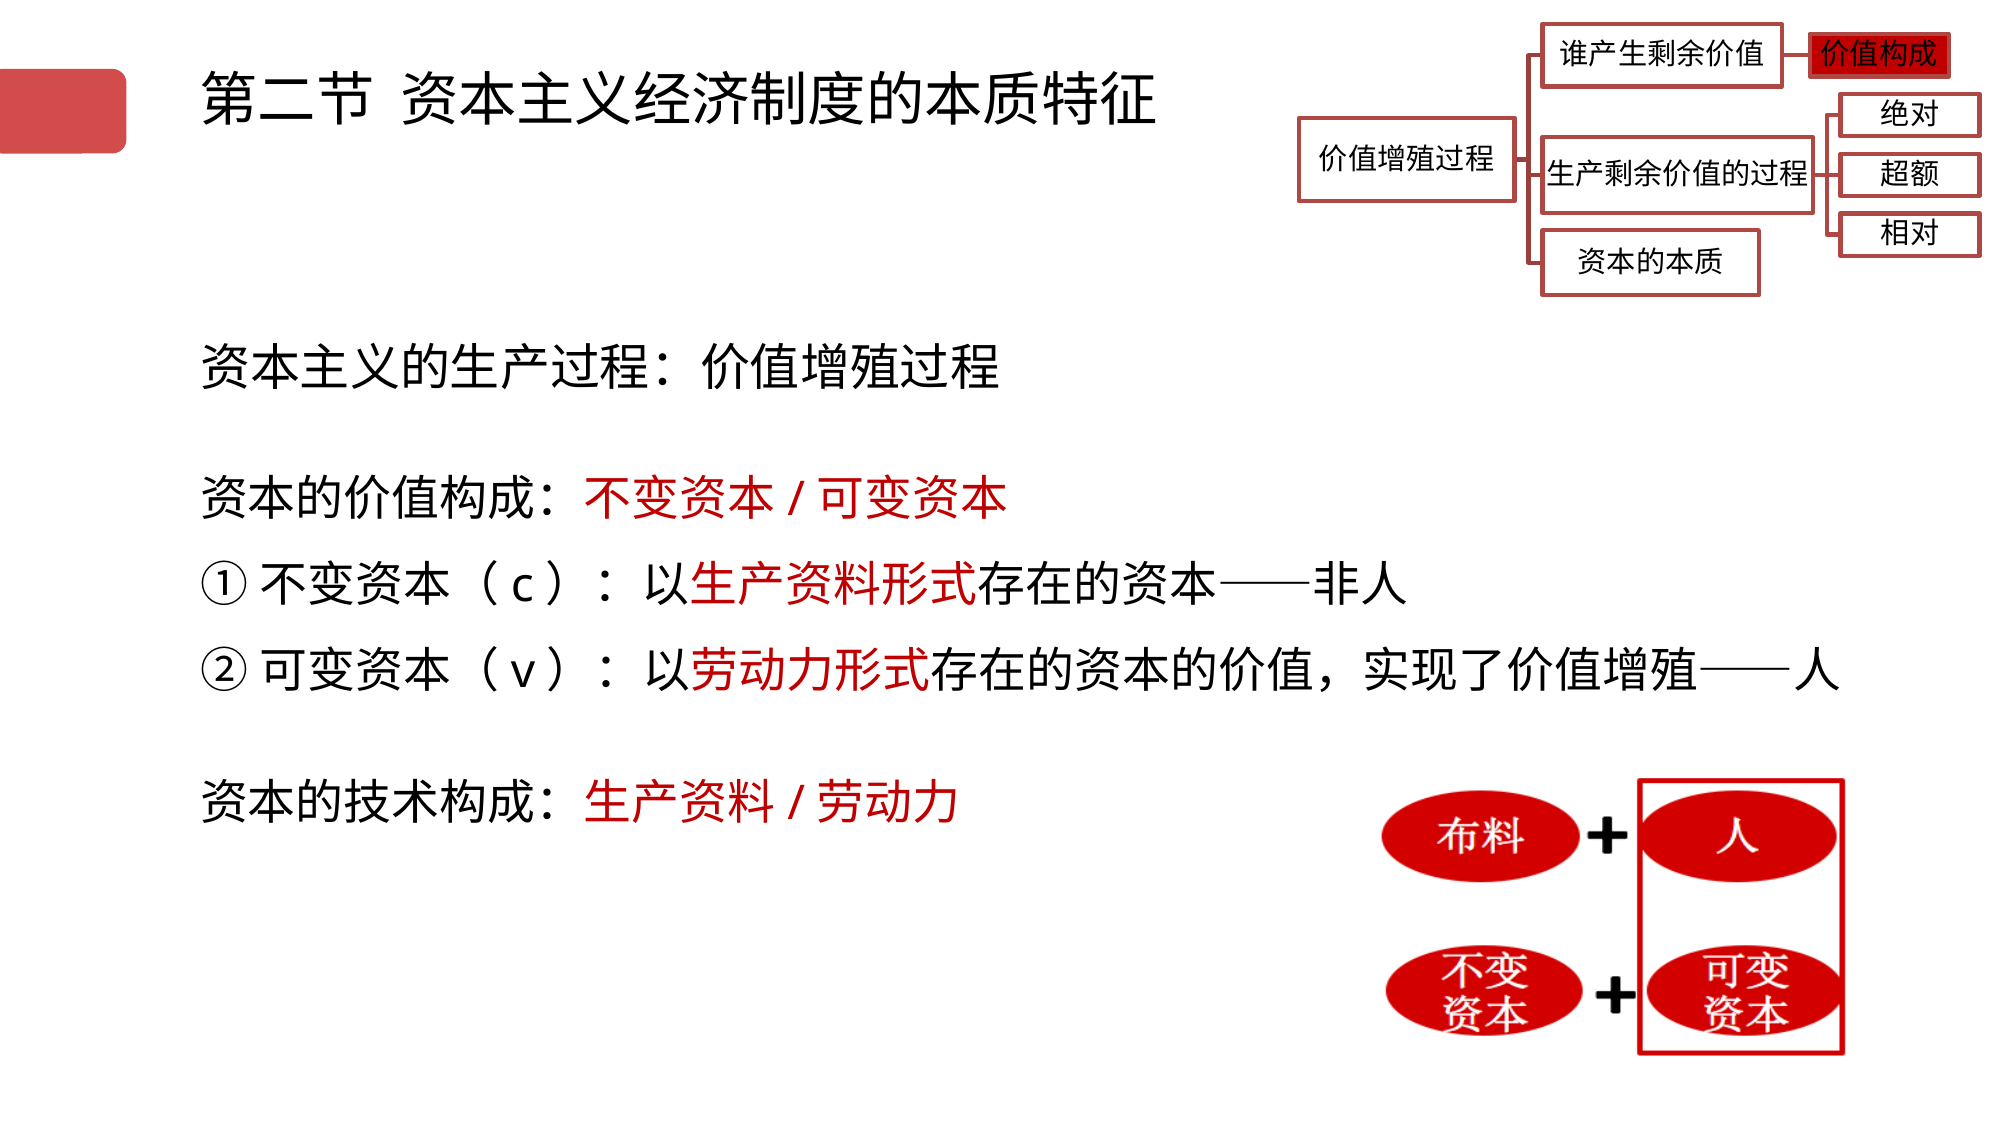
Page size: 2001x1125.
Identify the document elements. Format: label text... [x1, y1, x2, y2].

text_box 资本的价值构成：不变资本/可变资本 ①不变资本（c）：以生产资料形式存在的资本——非人 ②可变资本（v）：以劳动力形式存在的资本的价值，实现了价值增殖——人 [184, 431, 2000, 705]
text_box 第二节 资本主义经济制度的本质特征 [184, 54, 1213, 161]
picture [1354, 725, 1863, 1100]
text_box 资本的技术构成：生产资料/劳动力 [184, 735, 989, 837]
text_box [1298, 8, 1981, 311]
text_box 资本主义的生产过程：价值增殖过程 [184, 268, 1897, 404]
